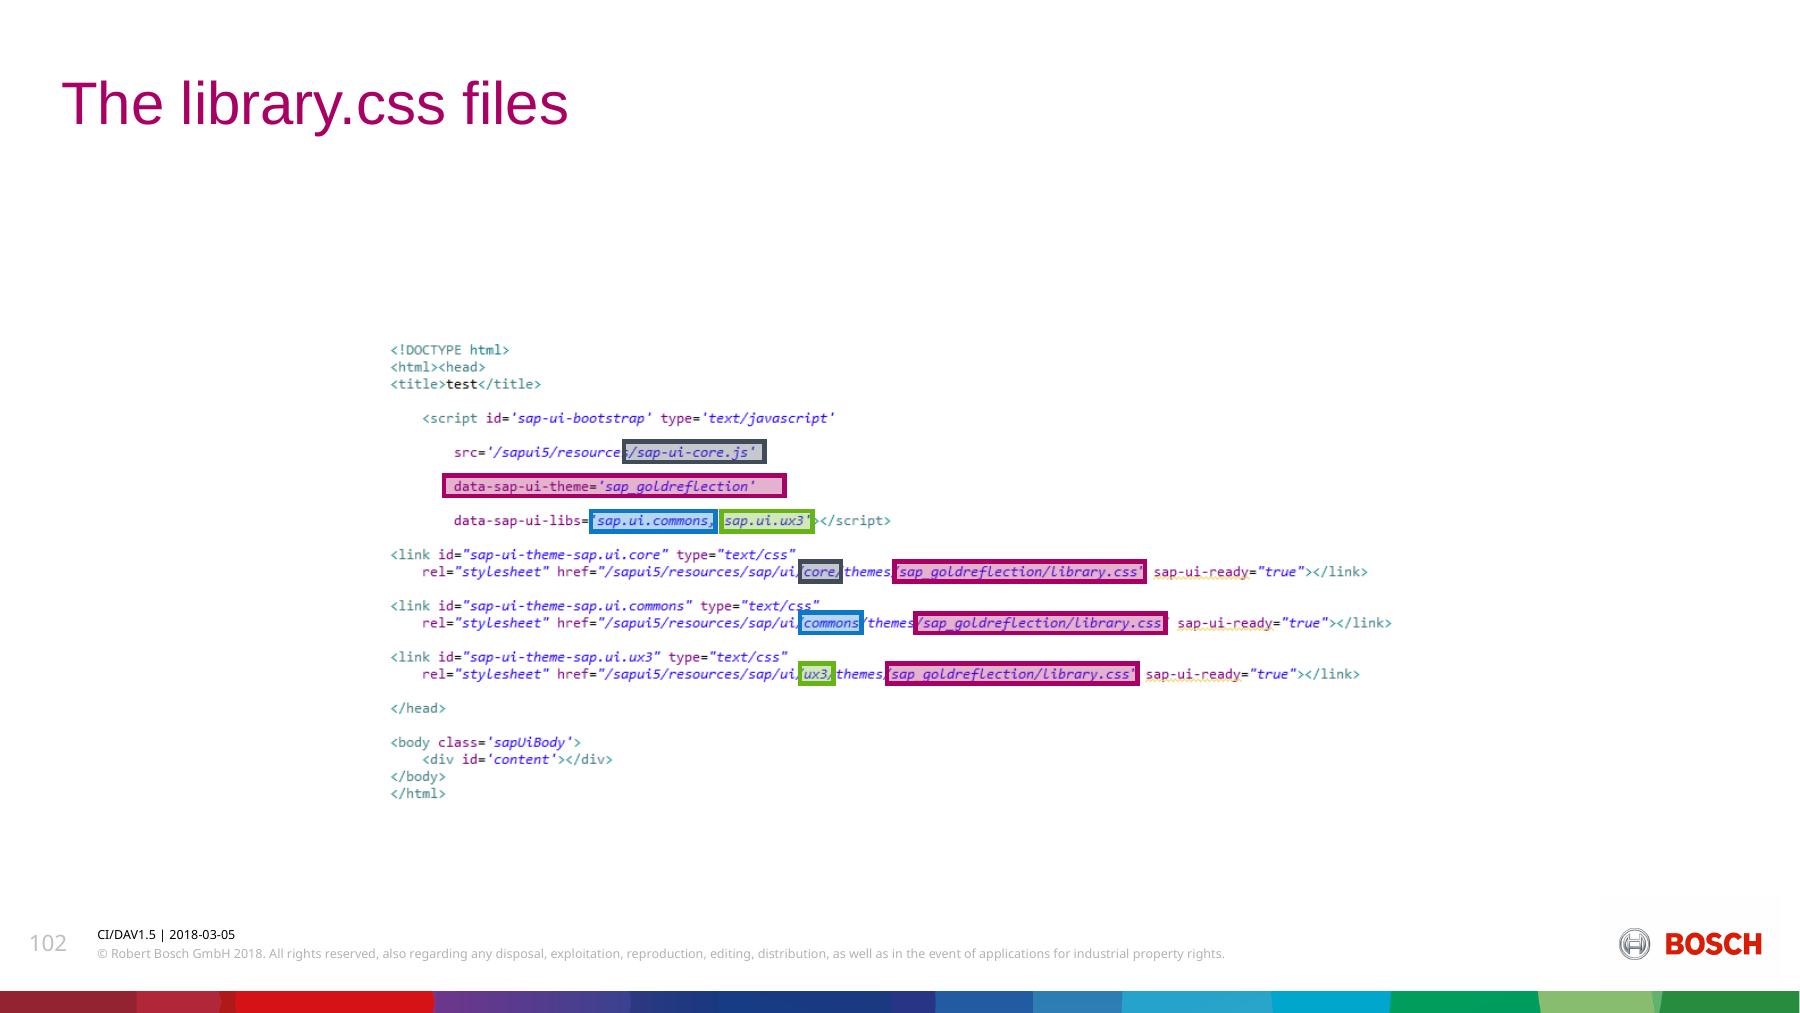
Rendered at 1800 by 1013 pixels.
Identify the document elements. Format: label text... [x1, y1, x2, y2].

title The library.css files [61, 73, 1410, 138]
picture [279, 325, 1511, 822]
picture [0, 991, 1272, 1013]
picture [1390, 991, 1800, 1013]
